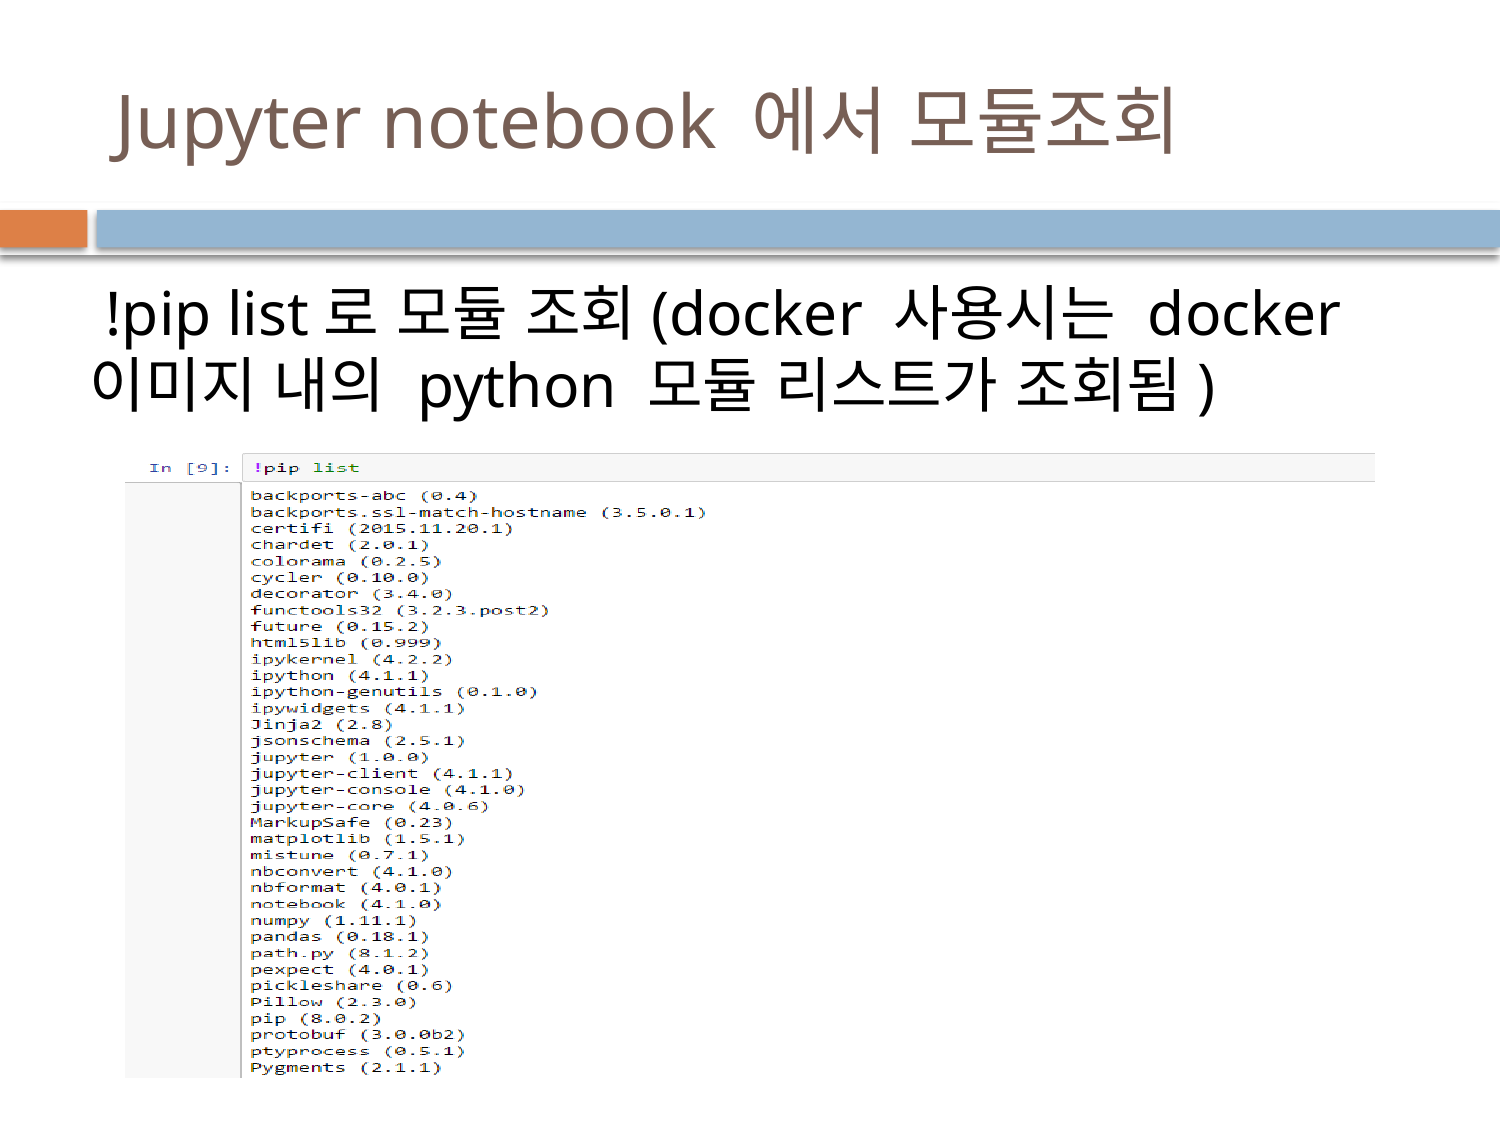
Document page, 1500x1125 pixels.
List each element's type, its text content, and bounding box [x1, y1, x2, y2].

title Jupyter notebook 에서 모듈조회 [100, 37, 1438, 200]
list !pip list로 모듈 조회(docker 사용시는 docker 이미지 내의 python 모듈 리스트가 조회됨) [75, 267, 1425, 463]
picture [125, 444, 1375, 1079]
